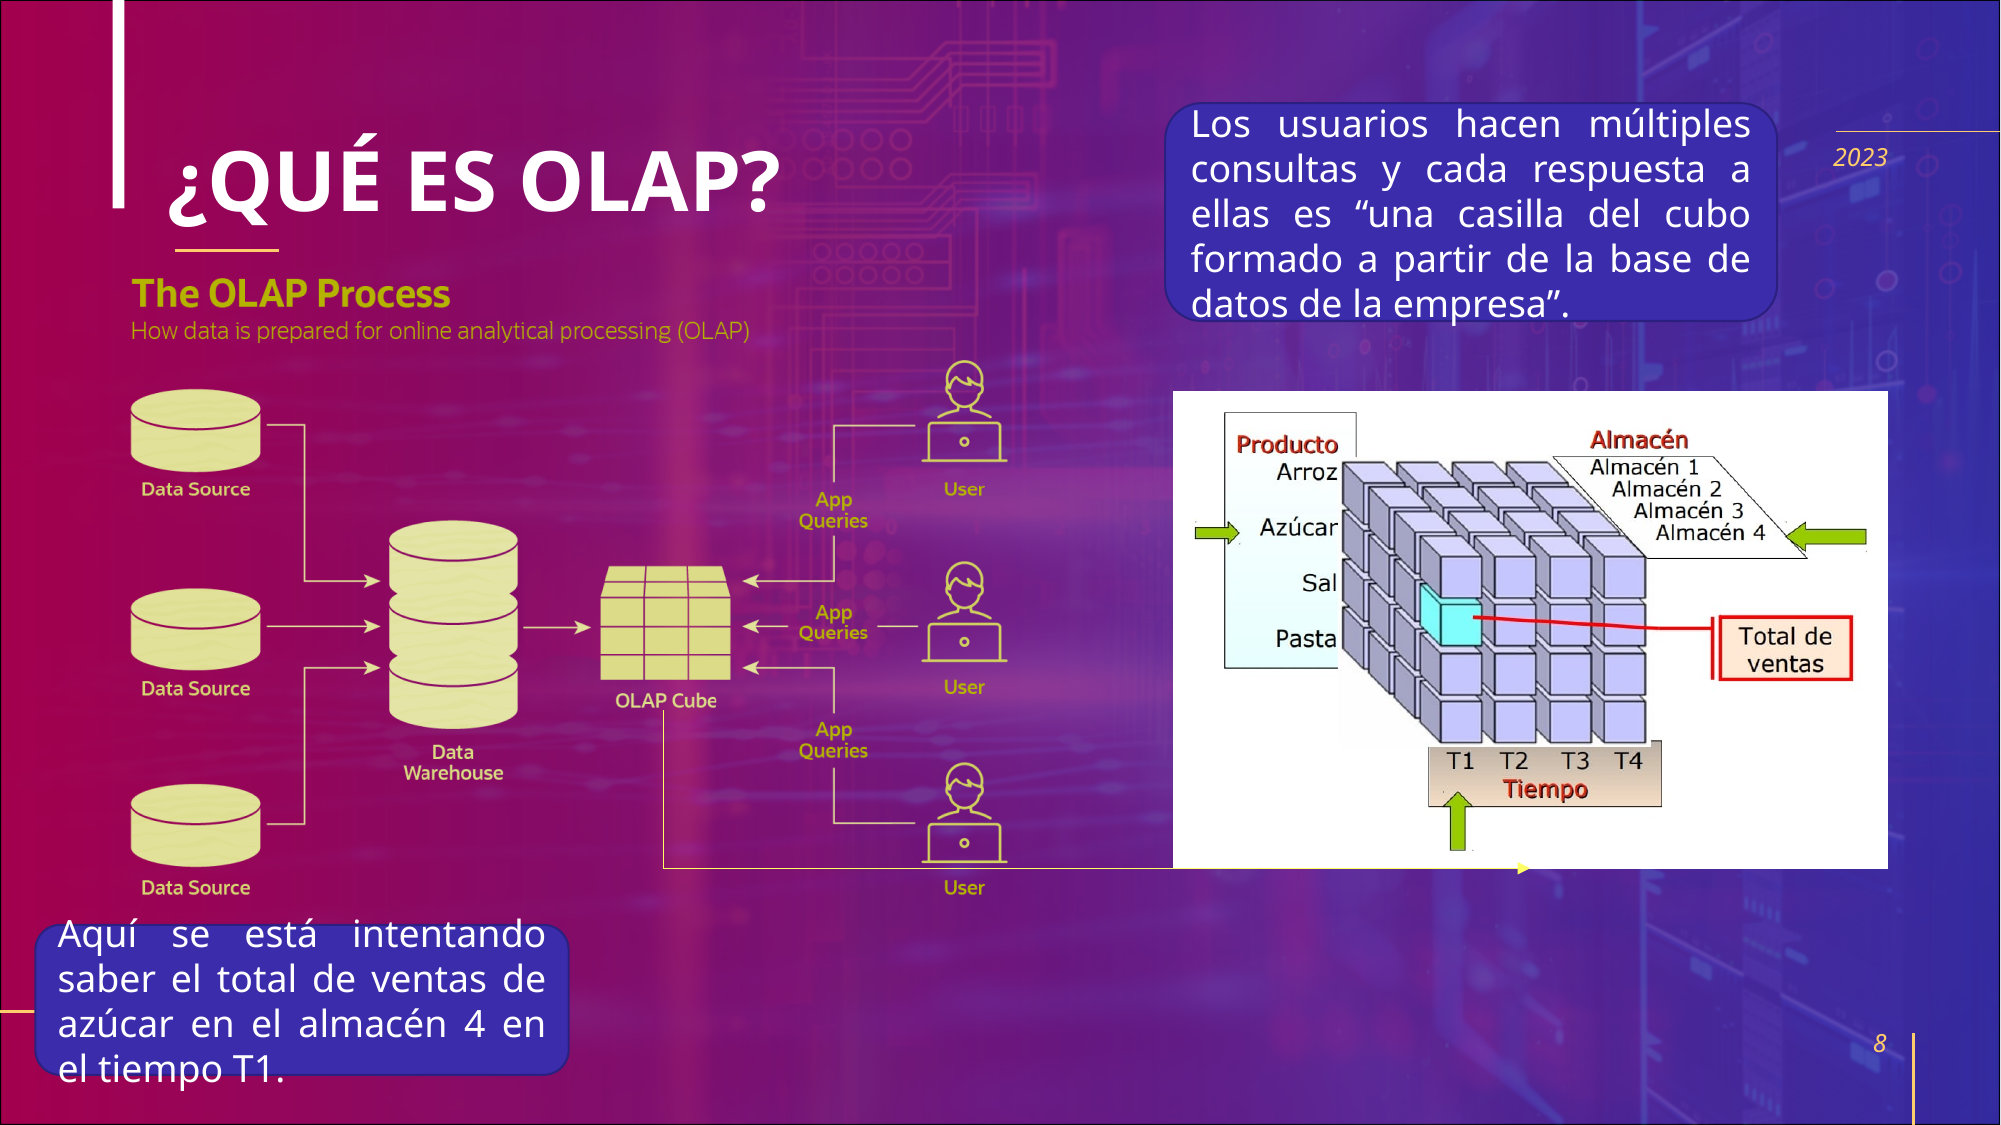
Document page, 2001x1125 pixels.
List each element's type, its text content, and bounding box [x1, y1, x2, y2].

picture [1173, 391, 1888, 869]
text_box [663, 710, 1531, 869]
list 2023 [1818, 137, 1919, 192]
picture [0, 191, 1155, 932]
text_box Aquí se está intentando saber el total de ventas de azúcar en el almacén 4 en el tiempo T1. [34, 932, 570, 1076]
slide_number 8 [1451, 1015, 1902, 1075]
title ¿QUÉ ES OLAP? [152, 75, 1789, 293]
text_box Los usuarios hacen múltiples consultas y cada respuesta a ellas es “una casilla del cubo formado a partir de la base de datos de la empresa”. [1164, 102, 1779, 323]
